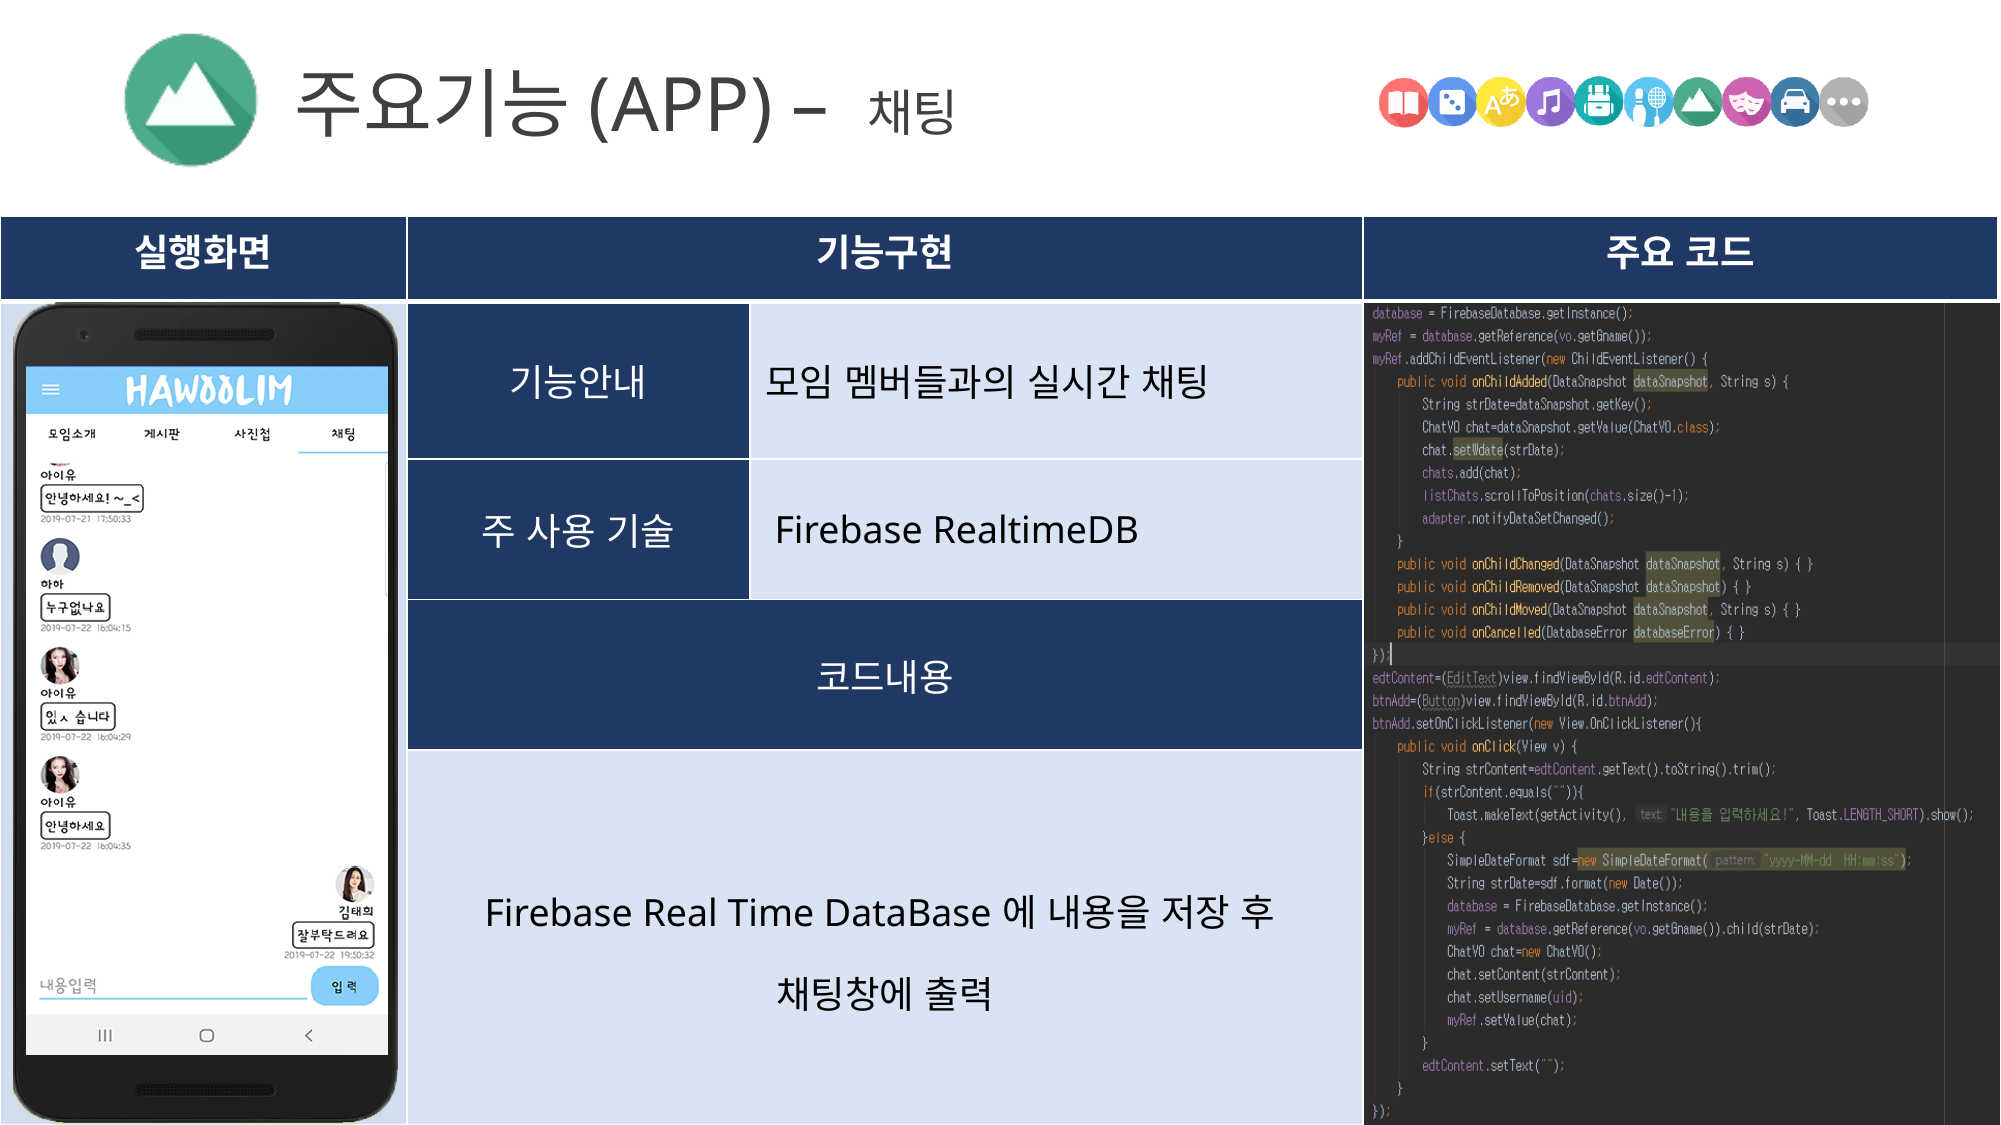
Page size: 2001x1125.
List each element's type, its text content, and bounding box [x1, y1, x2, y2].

table_cell 모임 멤버들과의 실시간 채팅 [751, 304, 1362, 458]
table_cell [398, 304, 406, 1124]
table_cell 주 사용 기술 [408, 460, 749, 599]
table_header 주요 코드 [1364, 217, 1997, 299]
picture [1377, 74, 1870, 129]
table_cell Firebase RealtimeDB [751, 460, 1362, 599]
table_cell 코드내용 [408, 600, 1362, 749]
text_box 주요기능(APP) – 채팅 [280, 48, 1377, 154]
table_header 실행화면 [1, 217, 406, 299]
picture [1364, 303, 2000, 1125]
table_cell 기능안내 [408, 304, 749, 458]
table_cell [1, 304, 13, 1124]
table_cell Firebase Real Time DataBase에 내용을 저장 후 채팅창에 출력 [408, 751, 1362, 1124]
picture [13, 302, 398, 1125]
table_header 기능구현 [408, 217, 1362, 299]
picture [120, 29, 262, 171]
